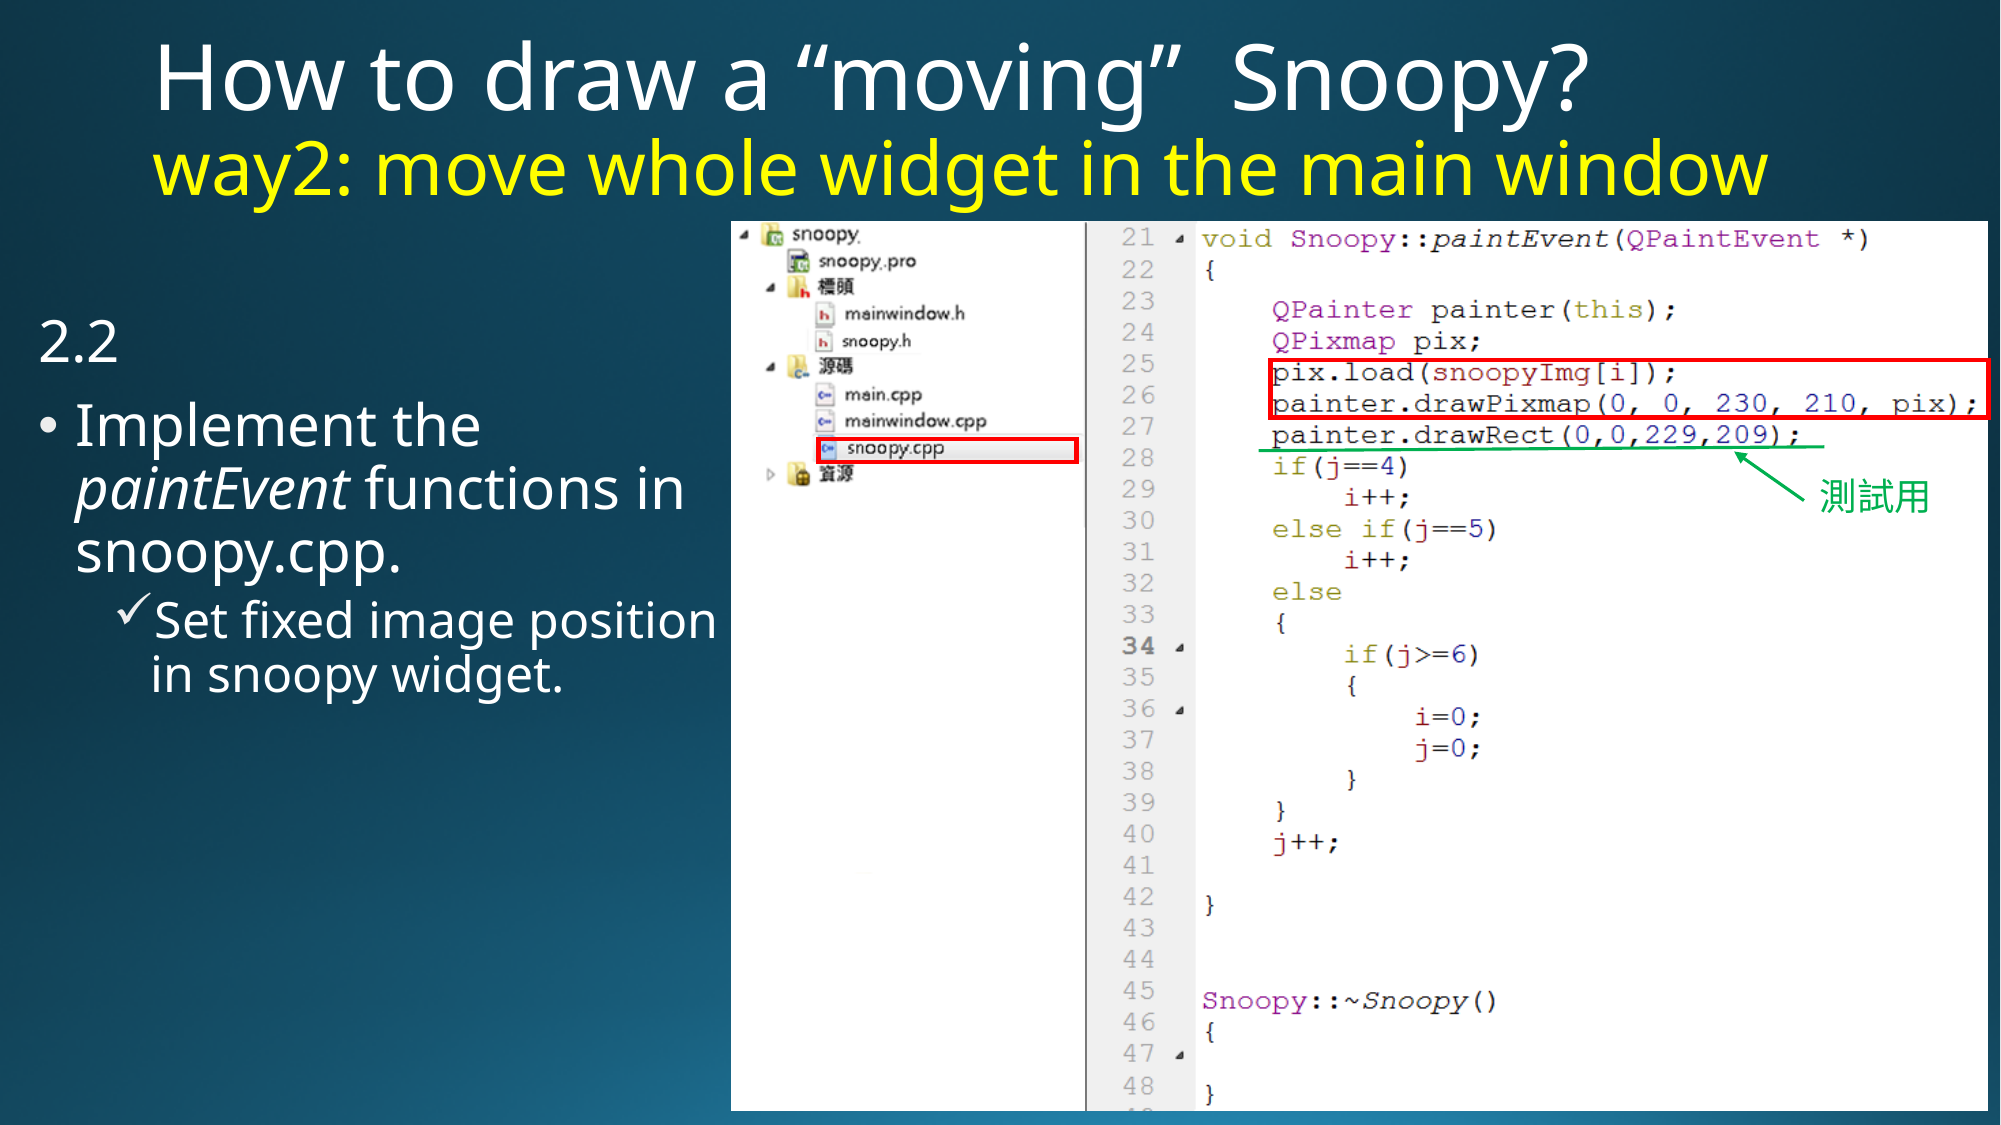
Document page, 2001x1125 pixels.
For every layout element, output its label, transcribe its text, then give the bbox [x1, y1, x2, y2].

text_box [1258, 446, 1948, 527]
list 2.2 Implement the paintEvent functions in snoopy.cpp. Set fixed image position in snoopy widget. [23, 305, 731, 589]
title How to draw a “moving” Snoopy? way2: move whole widget in the main window [137, 12, 1863, 231]
picture [0, 0, 2001, 1125]
